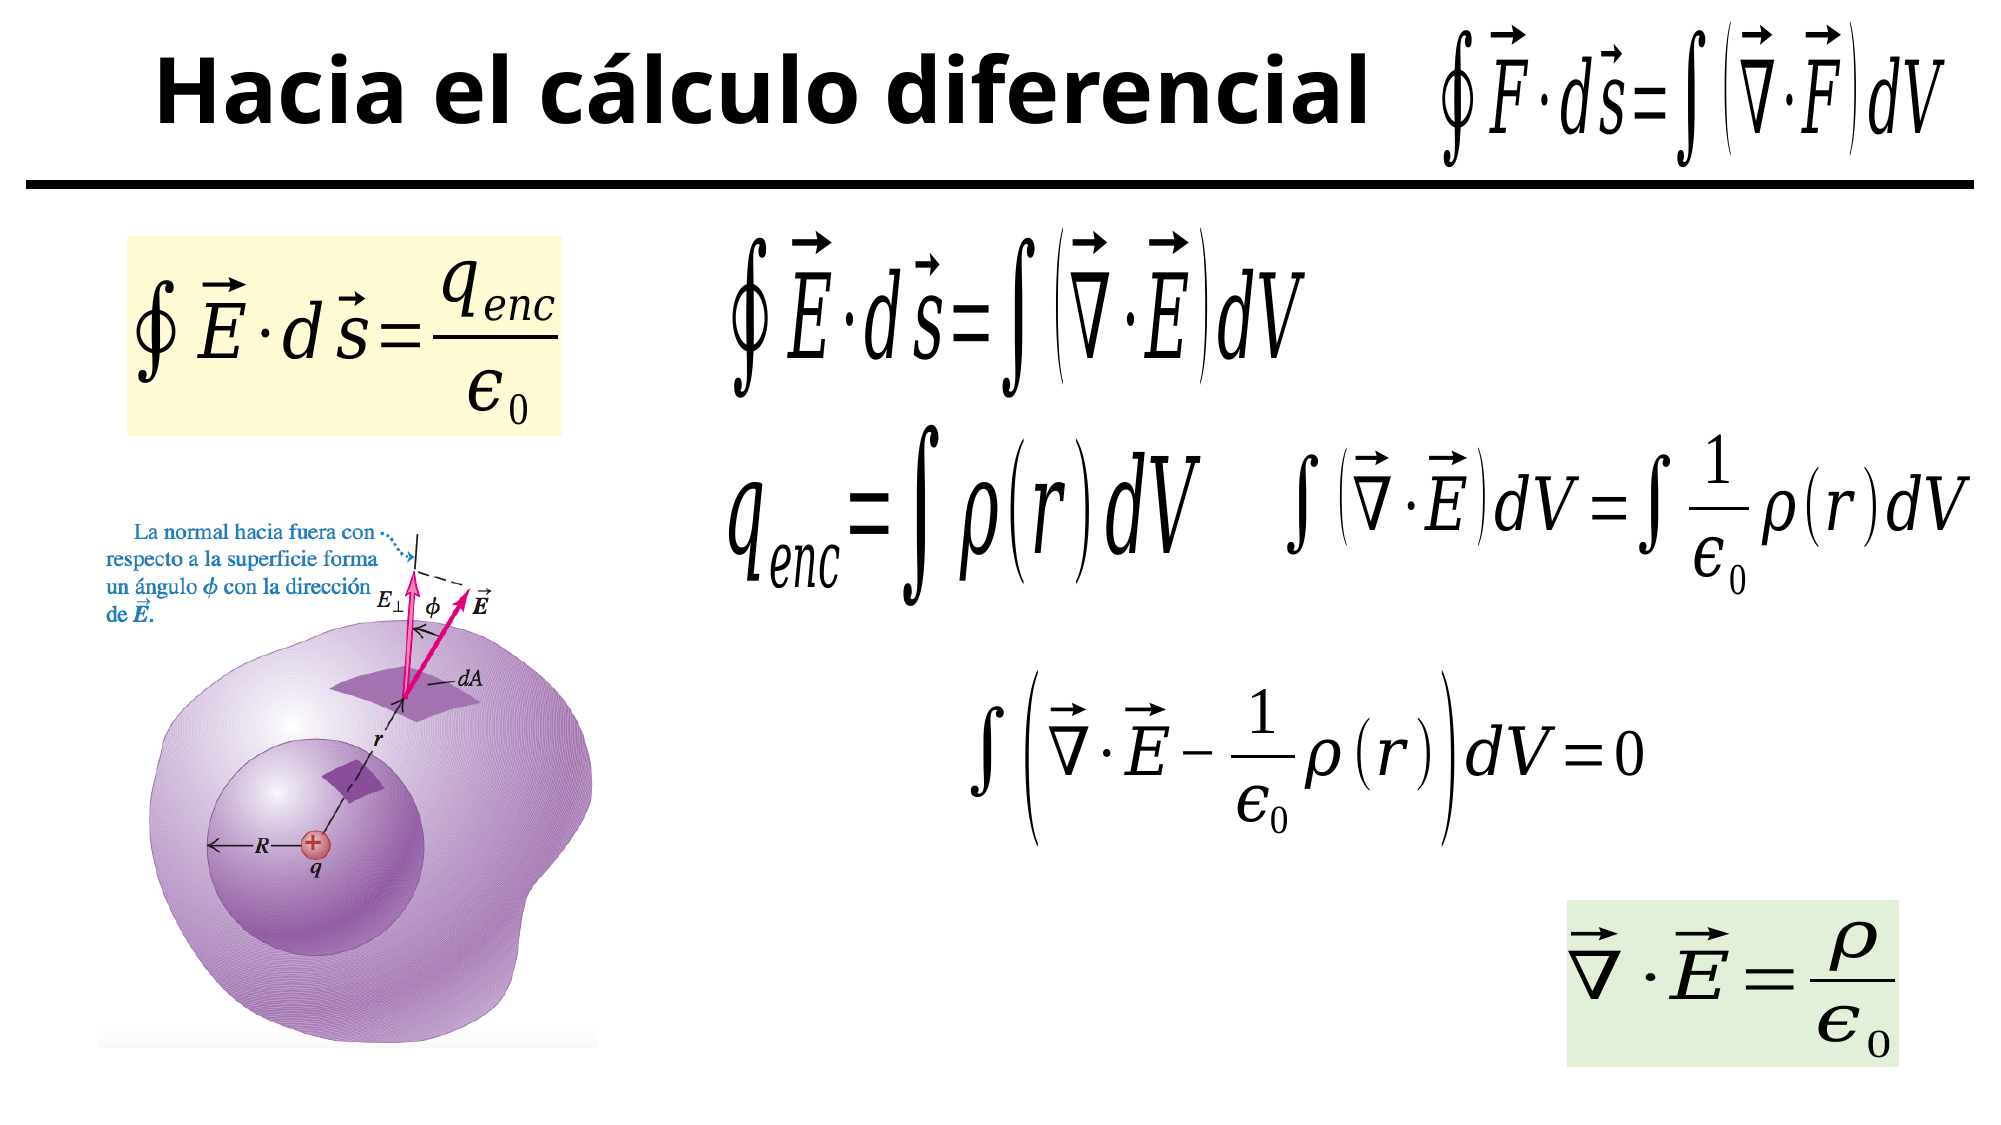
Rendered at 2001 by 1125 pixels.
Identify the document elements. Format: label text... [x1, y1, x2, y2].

title Hacia el cálculo diferencial [137, 26, 1863, 161]
picture [97, 511, 598, 1048]
